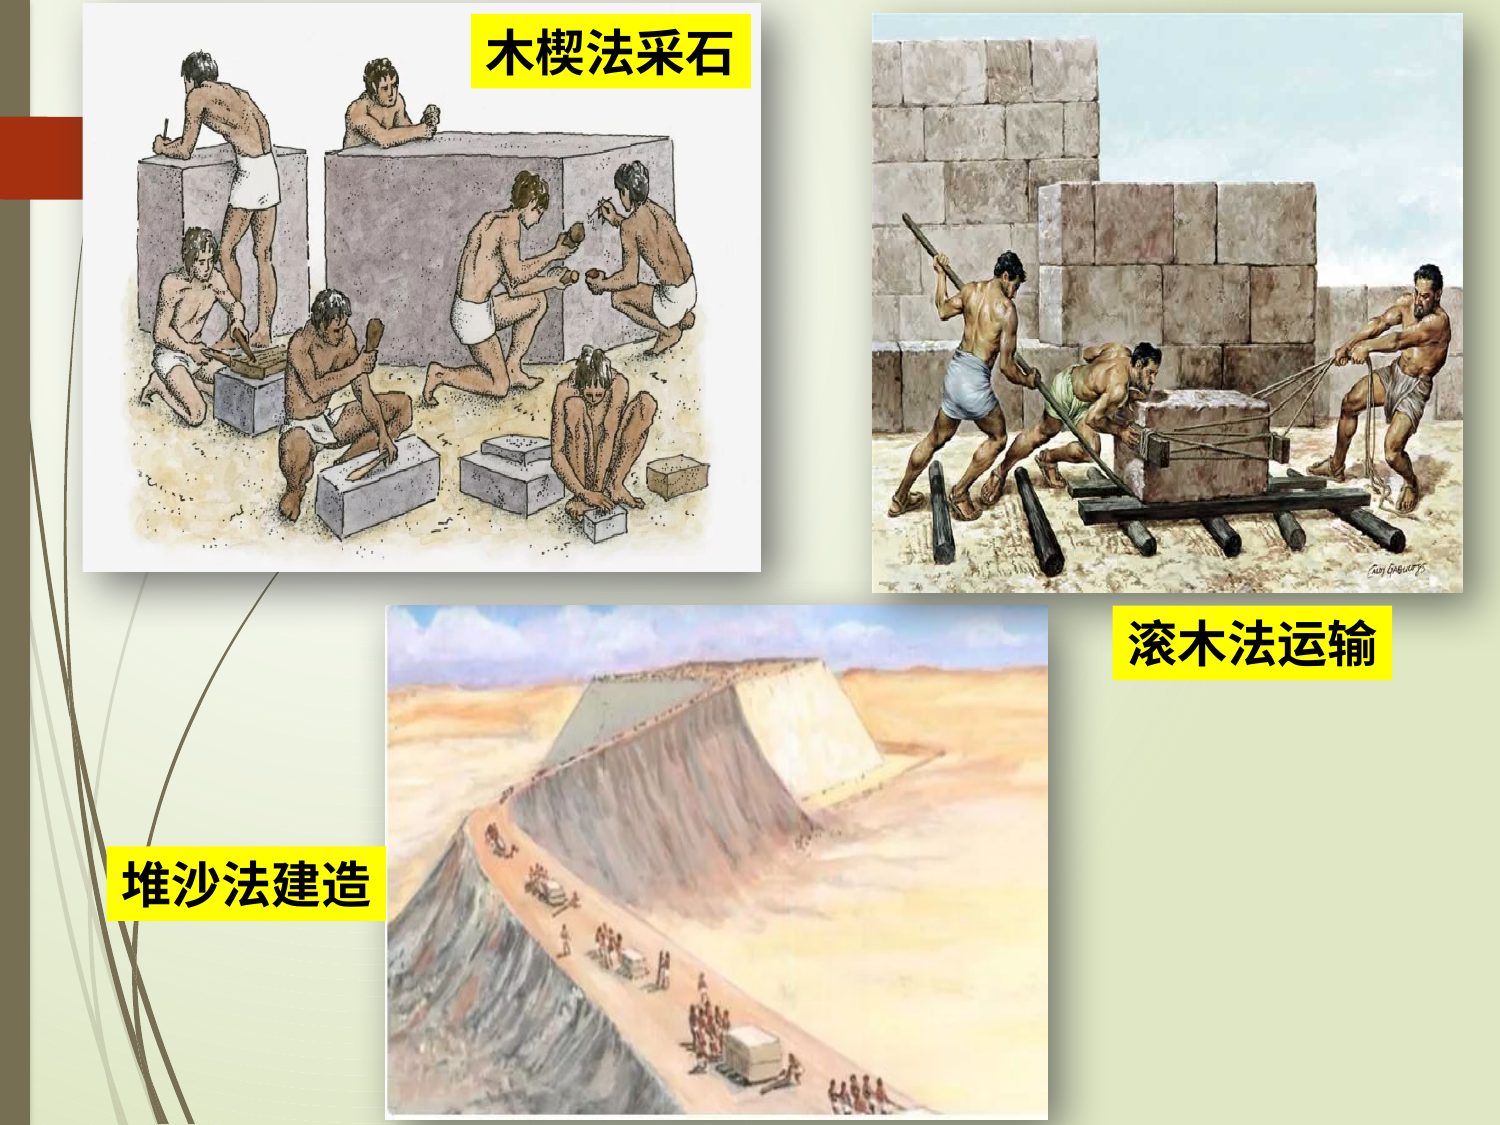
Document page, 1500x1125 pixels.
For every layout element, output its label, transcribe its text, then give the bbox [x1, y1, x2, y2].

picture [871, 13, 1463, 593]
text_box 滚木法运输 [1112, 605, 1393, 681]
text_box 堆沙法建造 [106, 846, 380, 921]
picture [82, 3, 762, 572]
picture [385, 605, 1049, 1121]
